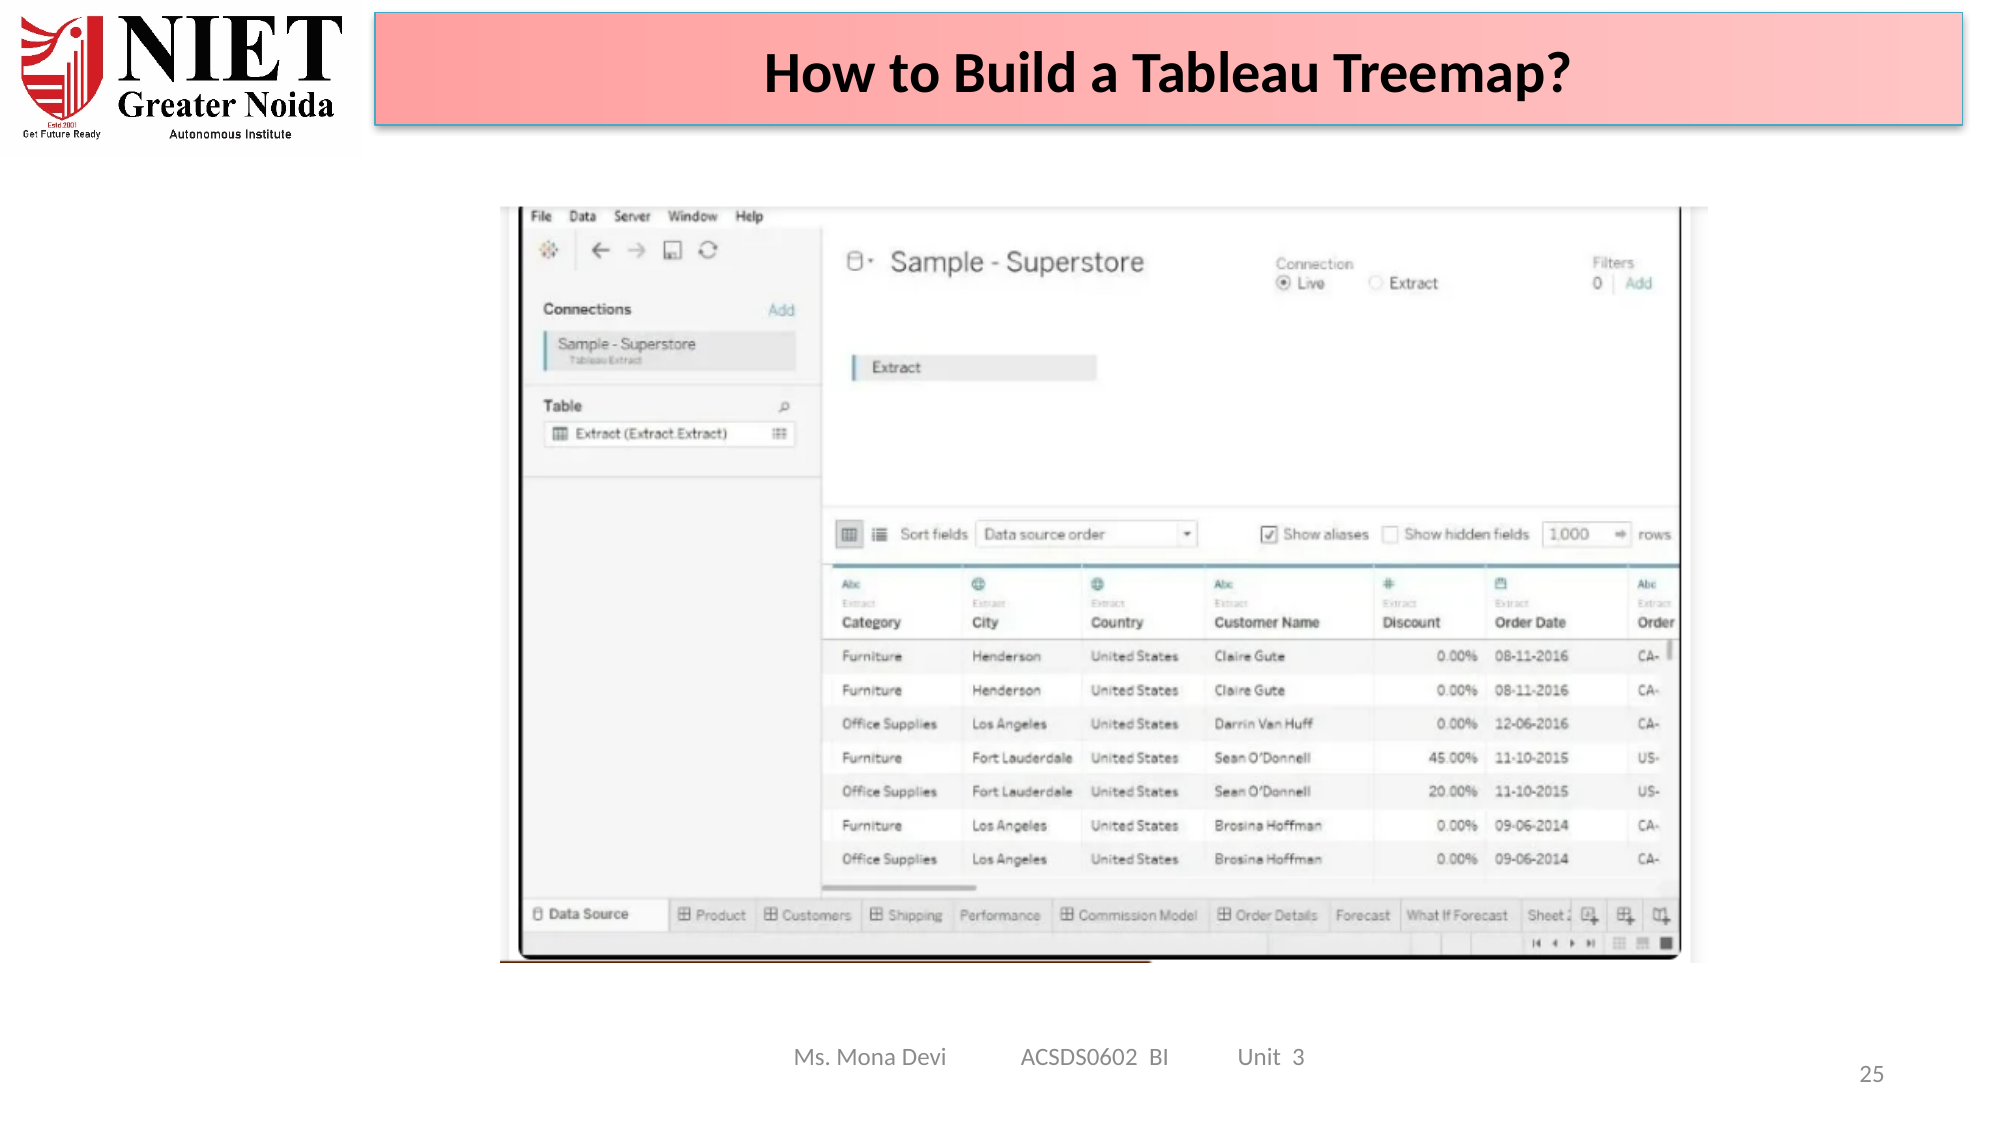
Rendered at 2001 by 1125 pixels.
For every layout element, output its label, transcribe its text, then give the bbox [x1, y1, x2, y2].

slide_number 25 [1433, 1042, 1900, 1103]
picture [499, 199, 1709, 963]
text_box Ms. Mona Devi ACSDS0602 BI Unit 3 [637, 1024, 1463, 1085]
text_box How to Build a Tableau Treemap? [374, 12, 1963, 126]
picture [0, 0, 363, 156]
